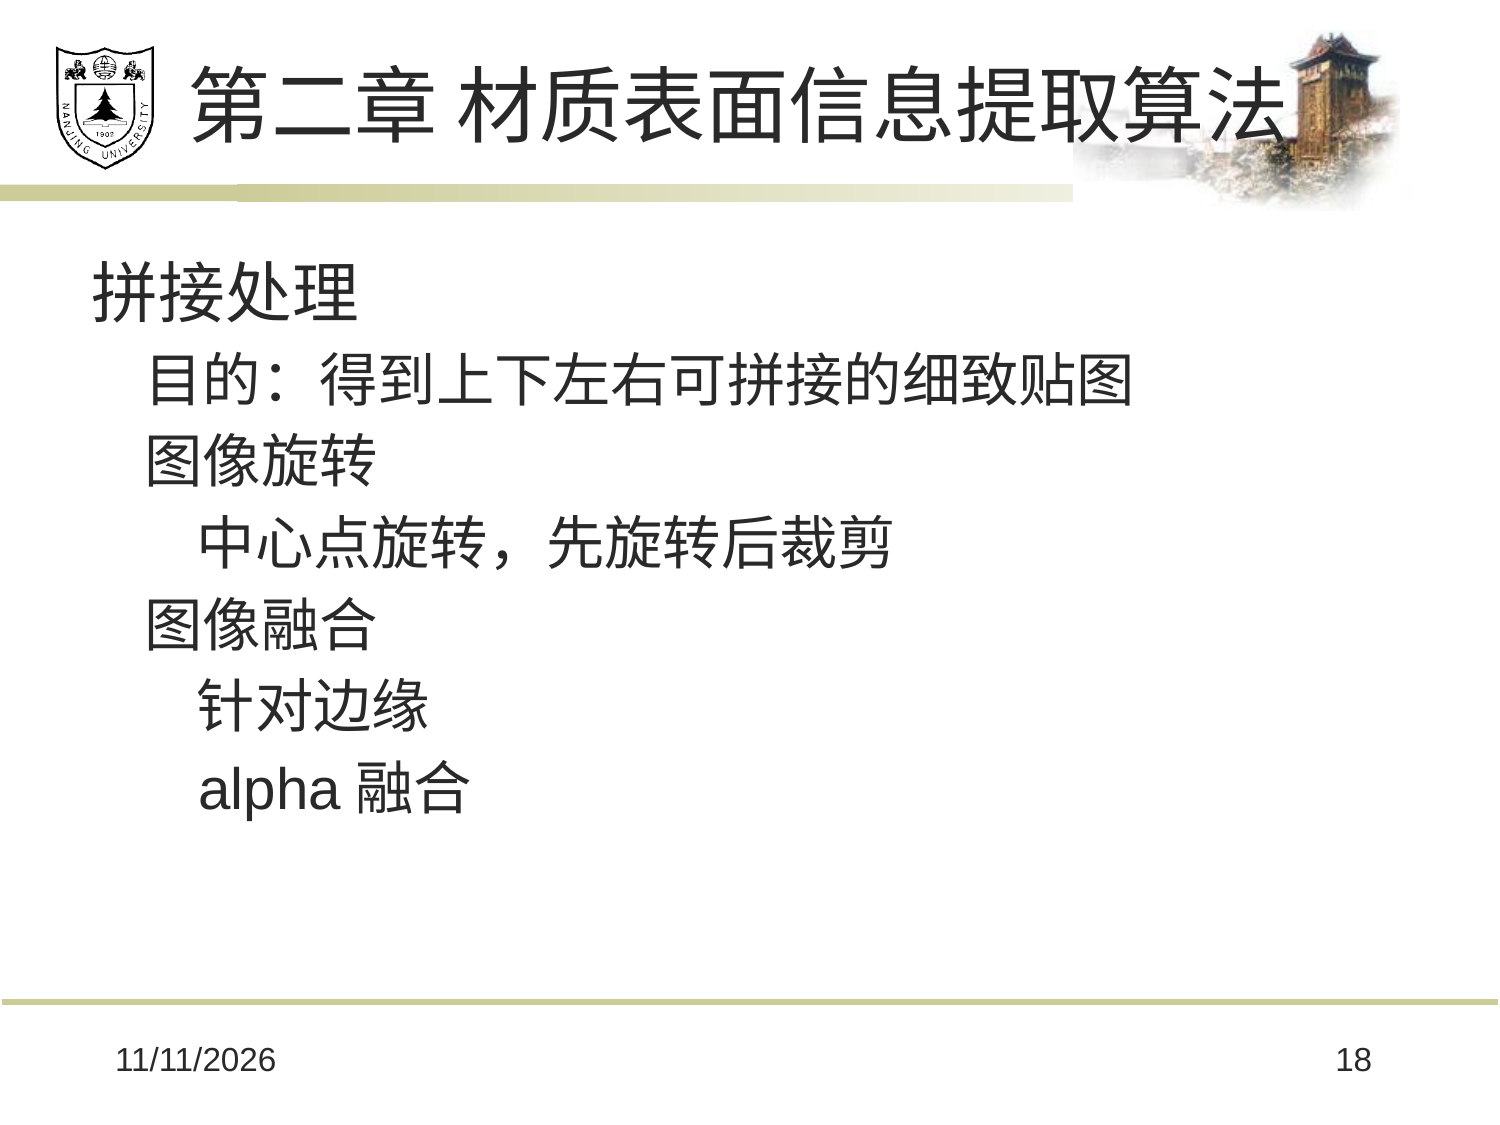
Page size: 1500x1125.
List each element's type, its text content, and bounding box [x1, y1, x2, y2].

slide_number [100, 1030, 313, 1106]
picture [2, 999, 1498, 1005]
list 拼接处理 目的：得到上下左右可拼接的细致贴图 图像旋转 中心点旋转，先旋转后裁剪 图像融合 针对边缘 alpha融合 [76, 243, 1413, 965]
title 第二章 材质表面信息提取算法 [171, 66, 1306, 161]
picture [50, 42, 160, 173]
picture [1073, 30, 1400, 211]
slide_number 18 [1234, 1030, 1388, 1106]
